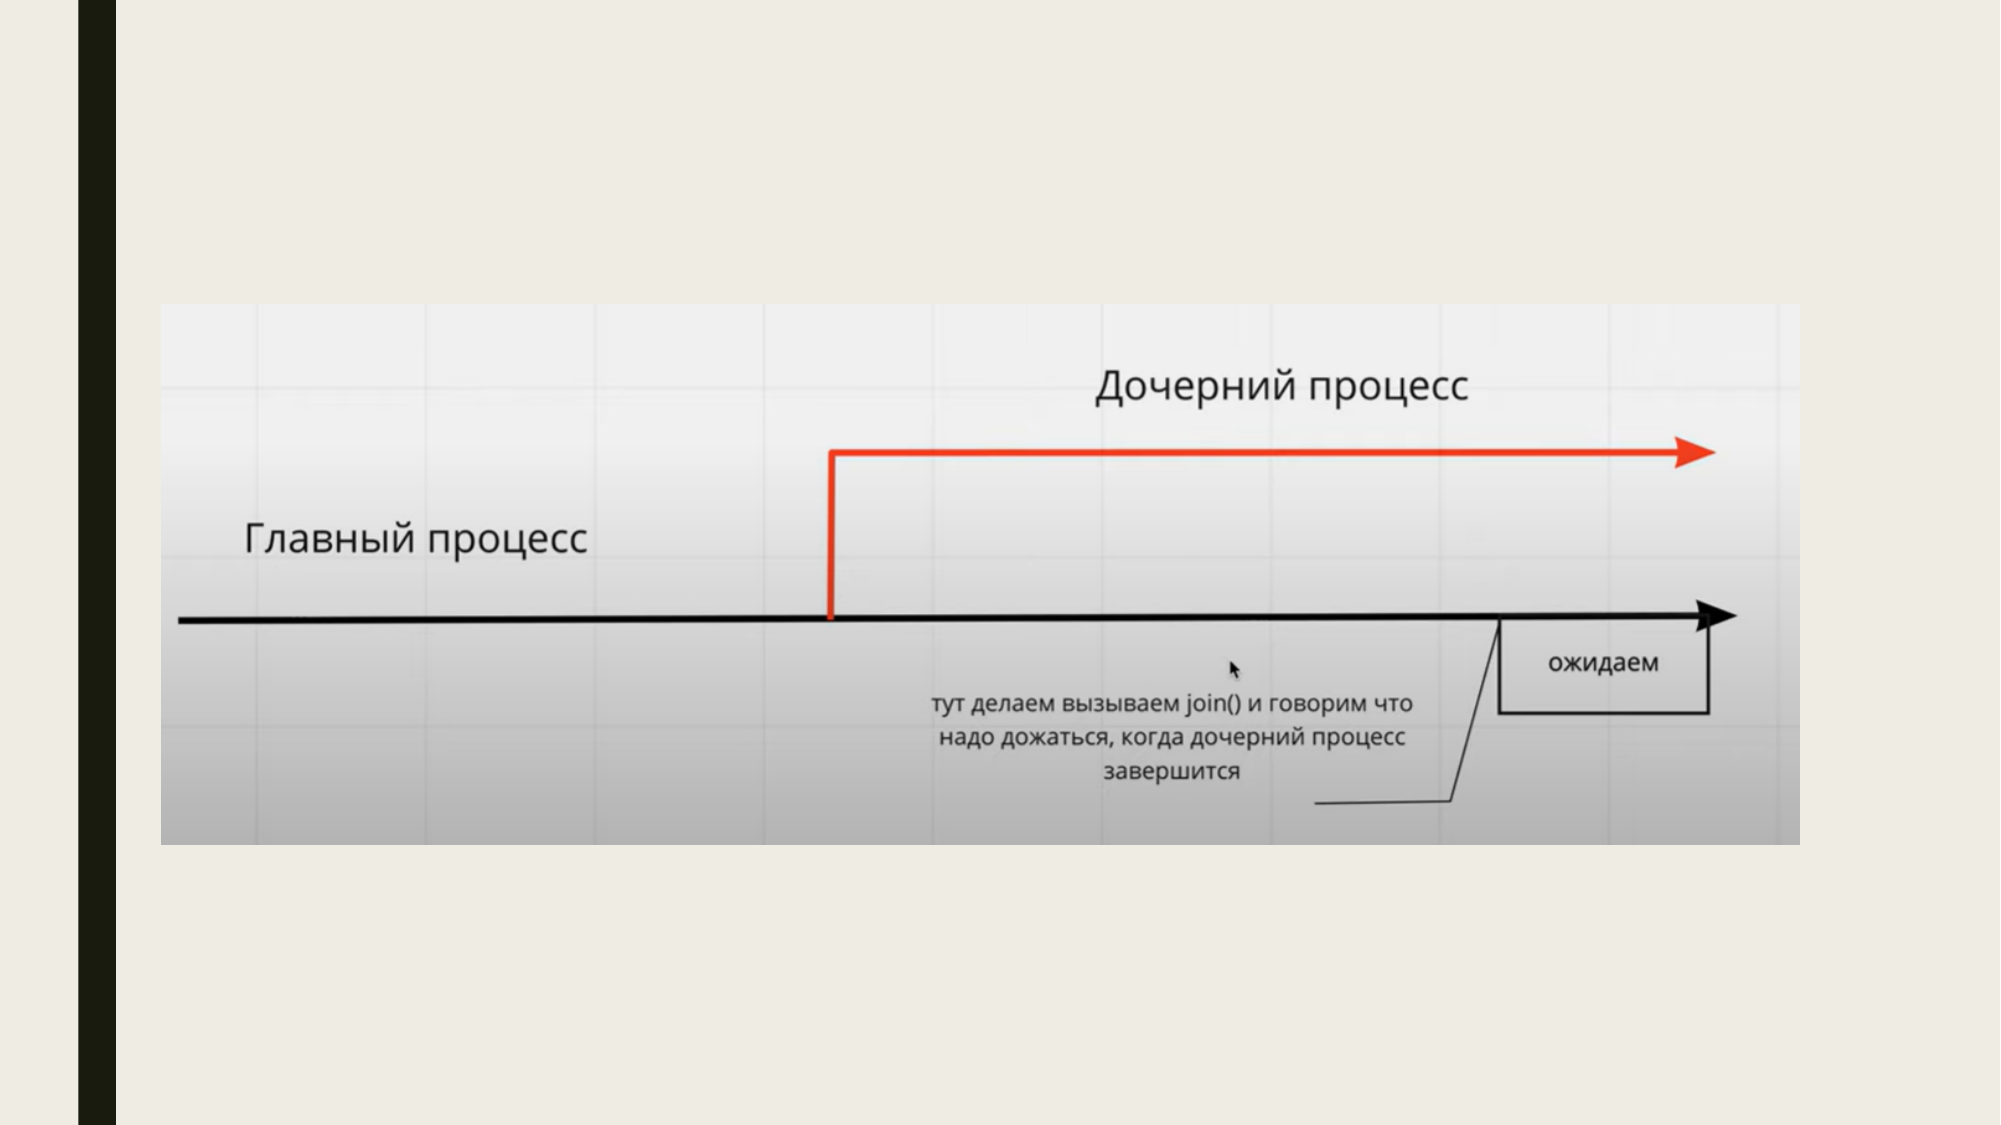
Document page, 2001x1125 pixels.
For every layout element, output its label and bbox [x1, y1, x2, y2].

picture [161, 304, 1800, 845]
